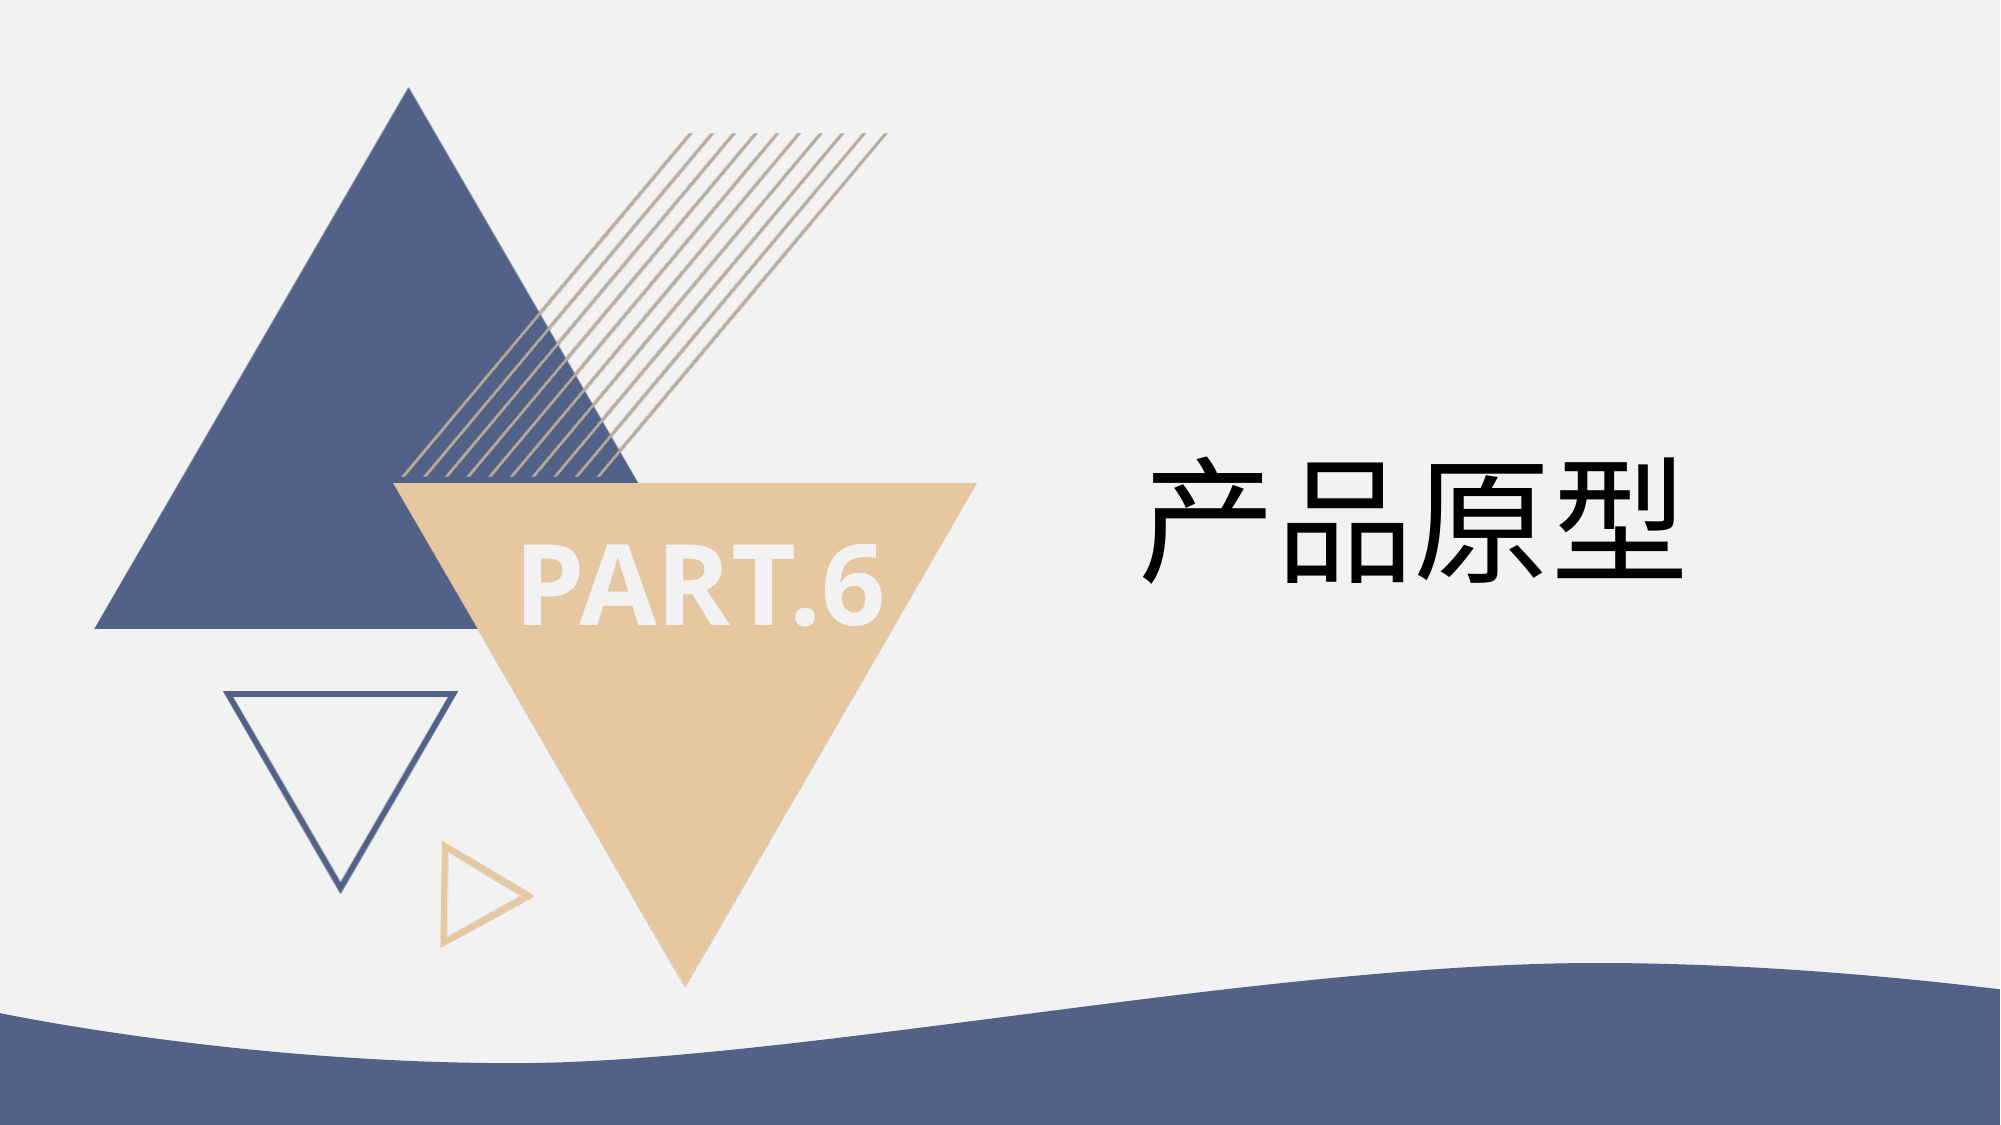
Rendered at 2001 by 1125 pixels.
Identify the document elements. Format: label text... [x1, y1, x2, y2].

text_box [94, 87, 977, 987]
text_box [0, 961, 2000, 1125]
text_box 产品原型 [1058, 427, 1770, 608]
